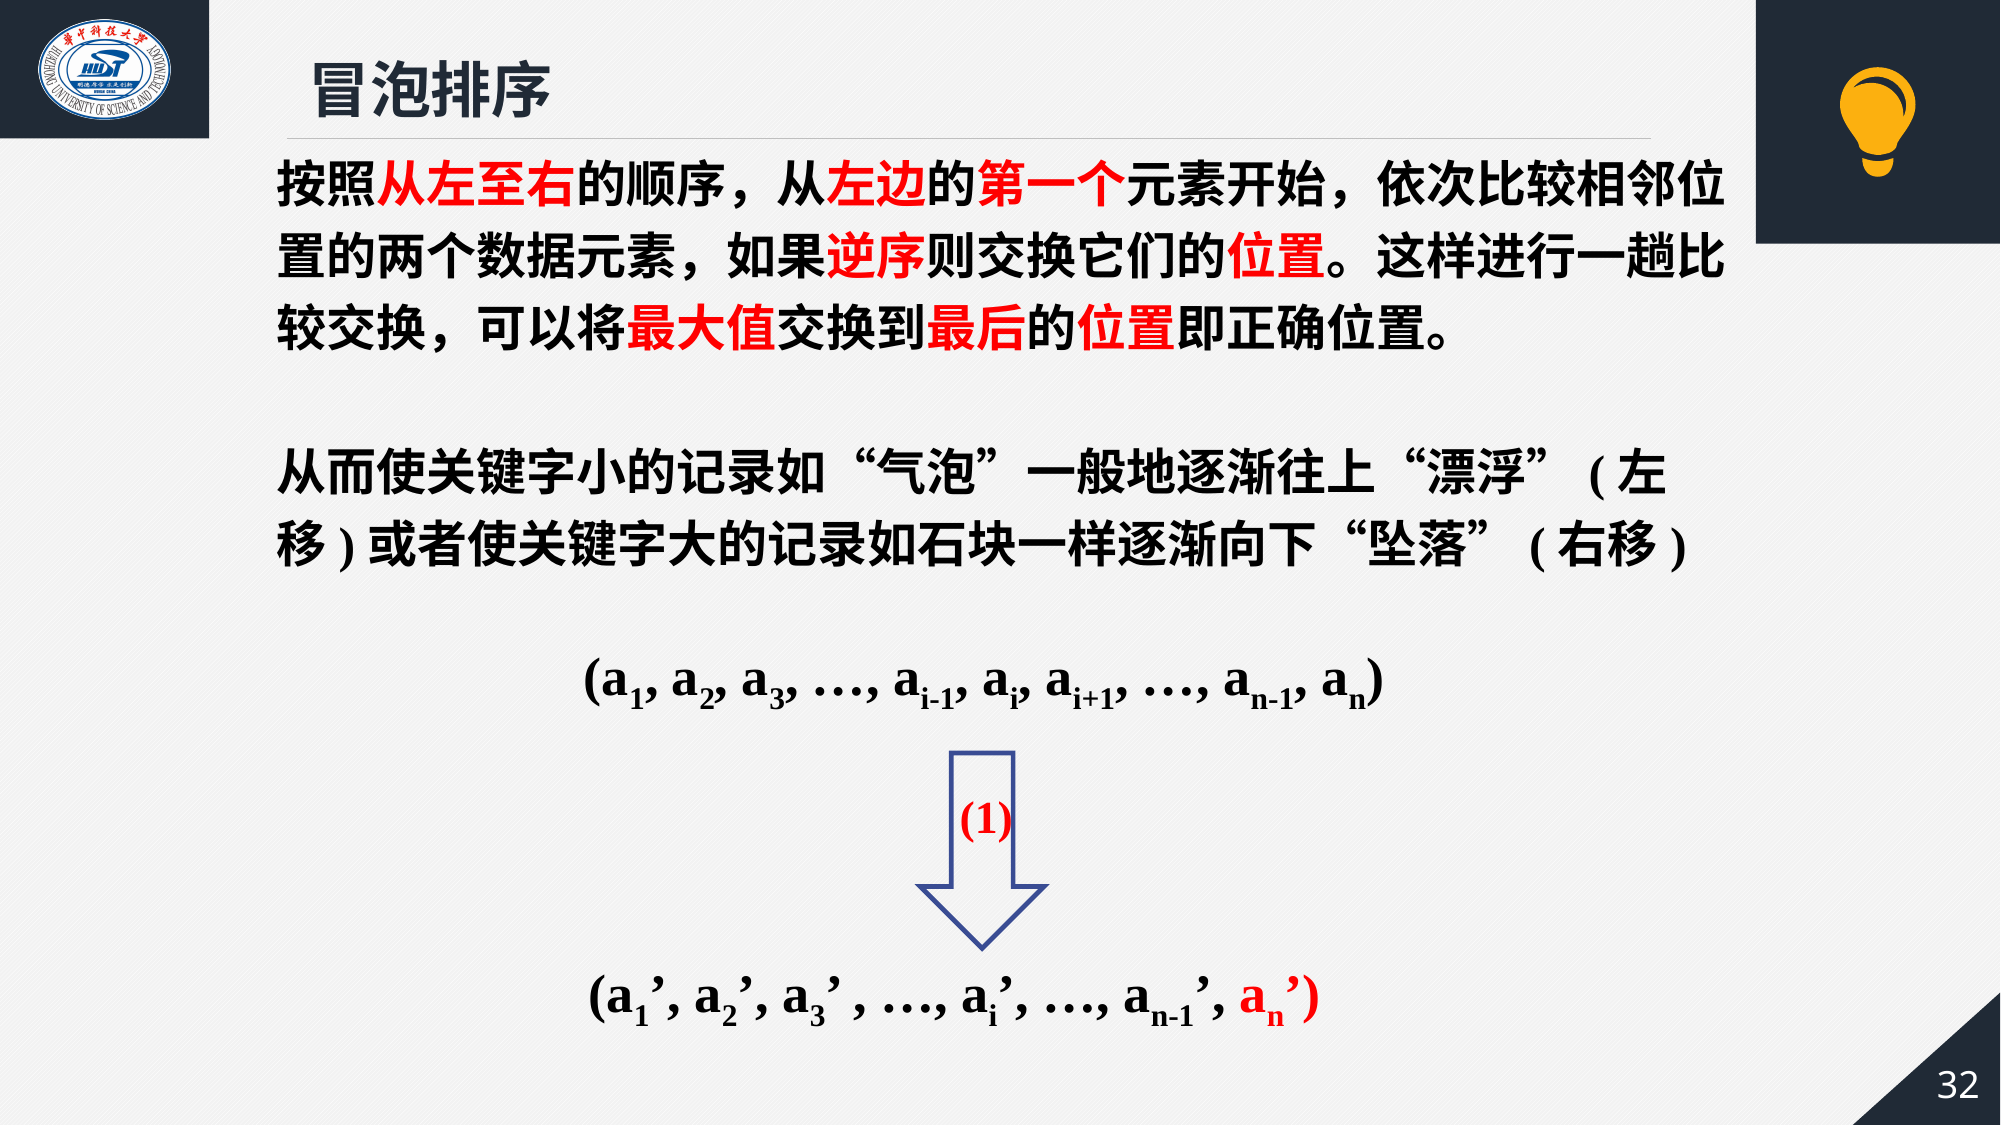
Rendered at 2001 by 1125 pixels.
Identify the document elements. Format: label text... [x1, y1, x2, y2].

text_box [1755, 0, 2000, 245]
text_box 按照从左至右的顺序，从左边的第一个元素开始，依次比较相邻位置的两个数据元素，如果逆序则交换它们的位置。这样进行一趟比较交换，可以将最大值交换到最后的位置即正确位置。 从而使关键字小的记录如“气泡”一般地逐渐往上“漂浮”(左移)或者使关键字大的记录如石块一样逐渐向下“坠落”(右移) [261, 133, 1747, 580]
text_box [1840, 67, 1916, 177]
text_box (1) [944, 780, 1044, 850]
text_box (a1, a2, a3, …, ai-1, ai, ai+1, …, an-1, an) [569, 634, 1400, 723]
text_box 冒泡排序 [293, 29, 569, 133]
text_box (a1’, a2’, a3’ , …, ai’, …, an-1’, an’) [573, 951, 1515, 1040]
text_box [917, 850, 1047, 950]
text_box [950, 752, 1015, 780]
picture [38, 19, 171, 120]
